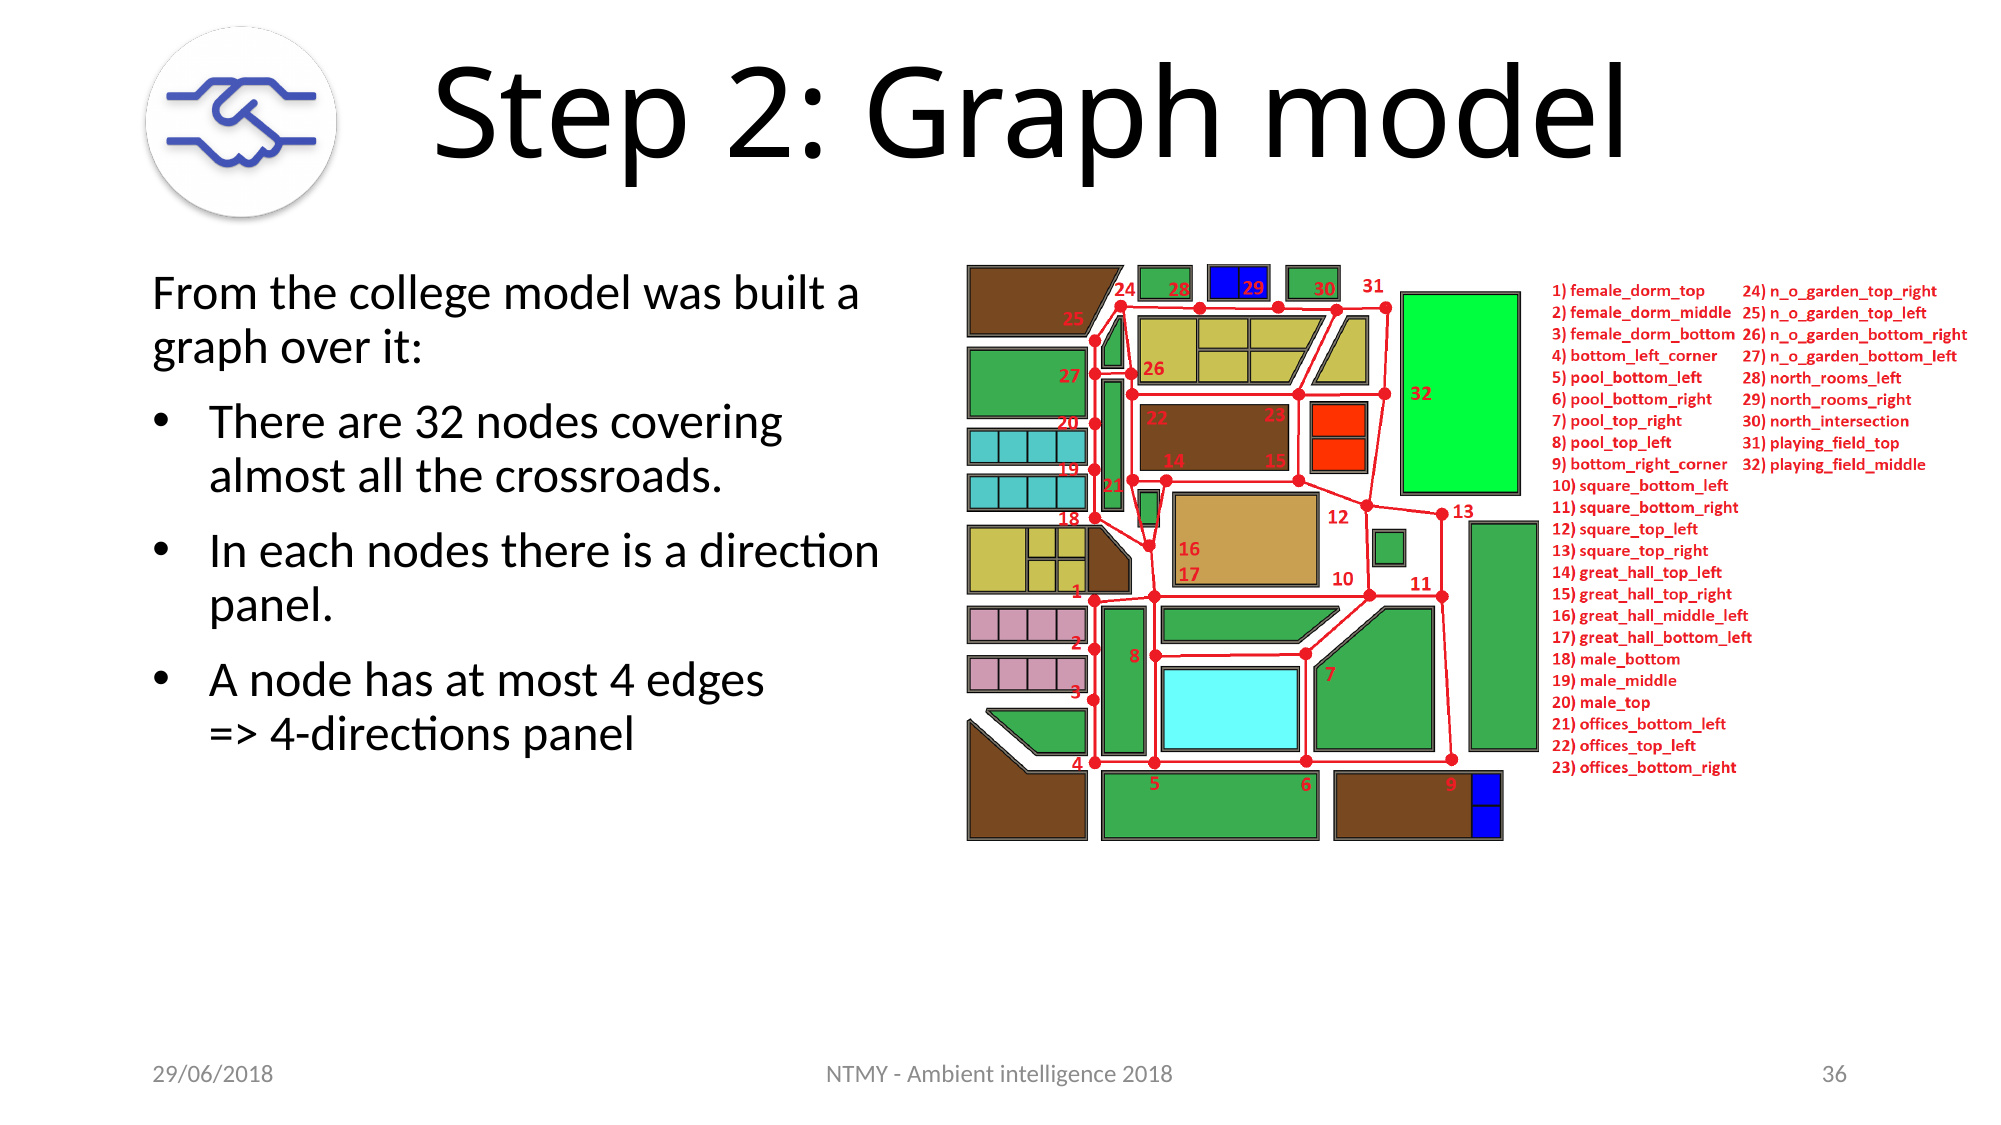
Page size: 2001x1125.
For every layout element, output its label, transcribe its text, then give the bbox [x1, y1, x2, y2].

list From the college model was built a graph over it: There are 32 nodes covering almost all the crossroads. In each nodes there is a direction panel. A node has at most 4 edges => 4-directions panel [137, 259, 919, 836]
picture [137, 18, 345, 226]
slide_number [137, 1042, 588, 1103]
footer NTMY - Ambient intelligence 2018 [662, 1042, 1338, 1103]
slide_number 36 [1412, 1042, 1863, 1103]
picture [962, 258, 2000, 843]
title Step 2: Graph model [416, 22, 1921, 193]
